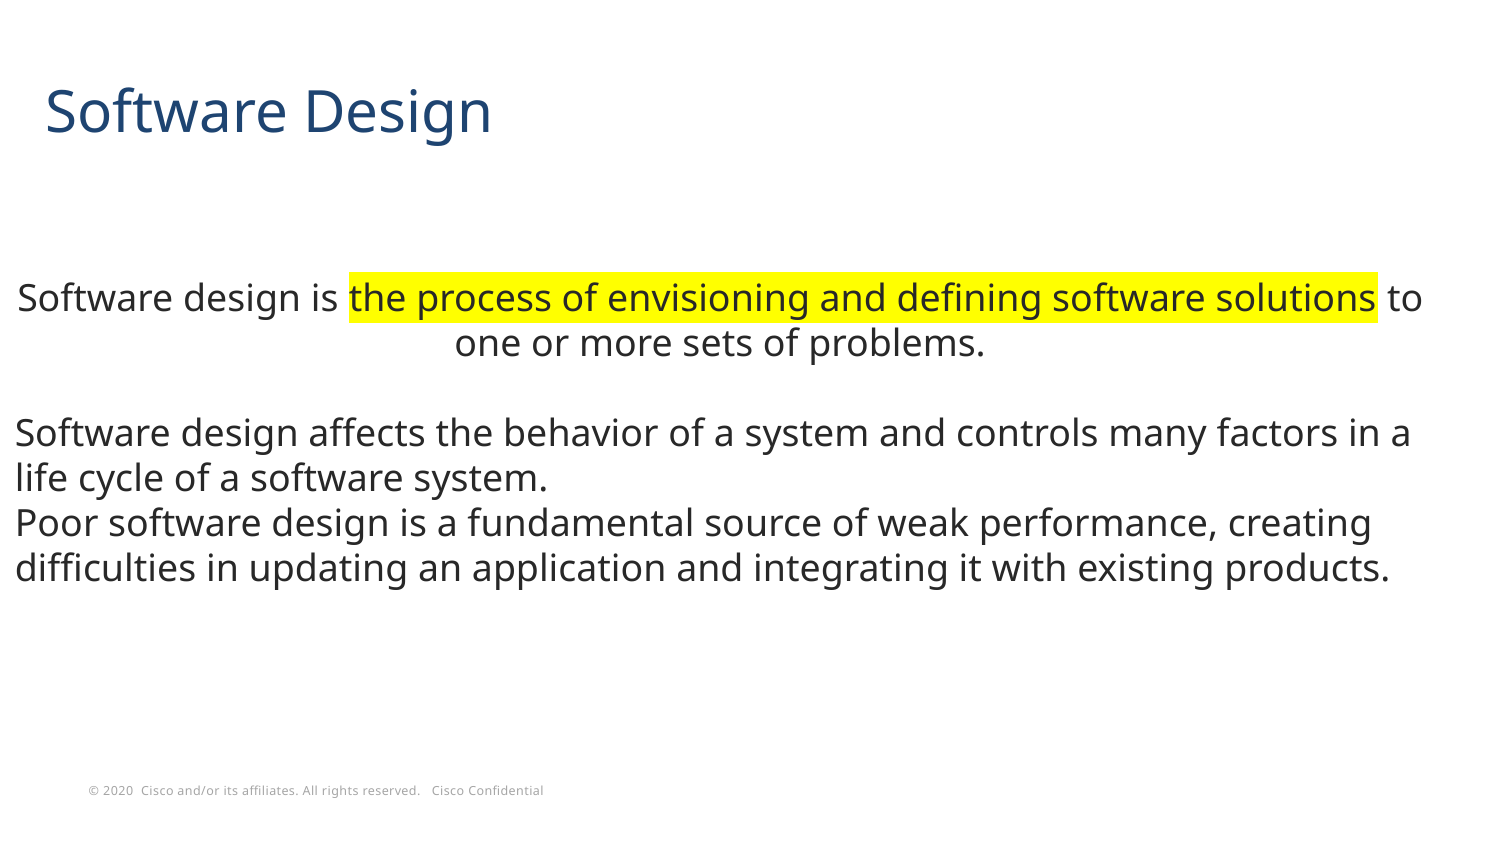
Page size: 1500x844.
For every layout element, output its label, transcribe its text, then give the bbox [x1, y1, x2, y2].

title Software Design [30, 55, 1400, 176]
text_box Software design is the process of envisioning and defining software solutions to one or more sets of problems. Software design affects the behavior of a system and controls many factors in a life cycle of a software system. Poor software design is a fundamental source of weak performance, creating difficulties in updating an application and integrating it with existing products. [0, 266, 1441, 642]
